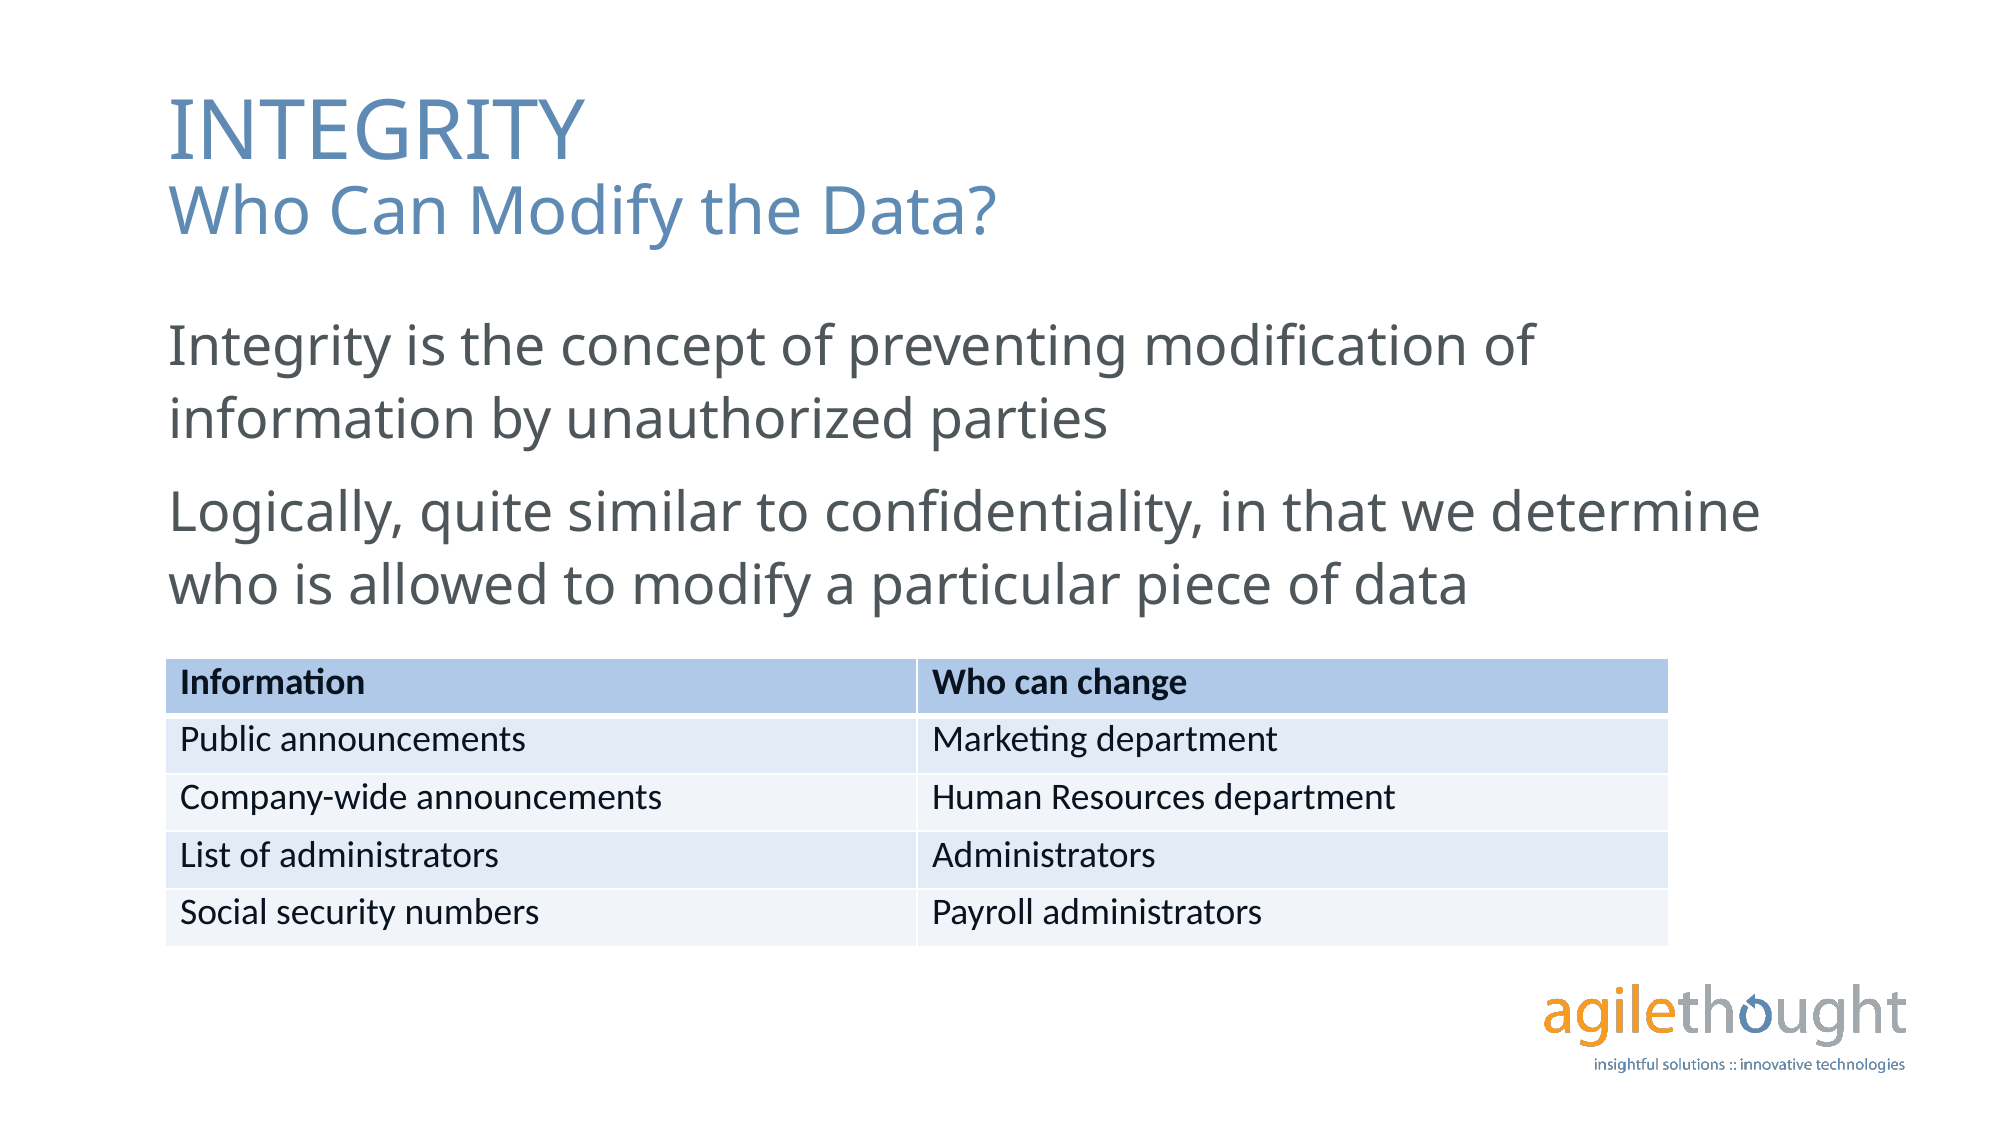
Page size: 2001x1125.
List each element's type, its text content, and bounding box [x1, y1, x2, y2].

title INTEGRITY Who Can Modify the Data? [153, 59, 1863, 278]
table_cell Administrators [918, 832, 1668, 888]
picture [1544, 984, 1906, 1073]
table_header Who can change [918, 659, 1668, 713]
table_cell Social security numbers [166, 890, 916, 946]
table_header Information [166, 659, 916, 713]
table_cell Marketing department [918, 719, 1668, 773]
table_cell Payroll administrators [918, 890, 1668, 946]
table_cell Human Resources department [918, 775, 1668, 830]
list Integrity is the concept of preventing modification of information by unauthorized parties Logically, quite similar to confidentiality, in that we determine who is allowed to modify a particular piece of data [153, 296, 1847, 679]
table_cell Company-wide announcements [166, 775, 916, 830]
table_cell Public announcements [166, 719, 916, 773]
table_cell List of administrators [166, 832, 916, 888]
